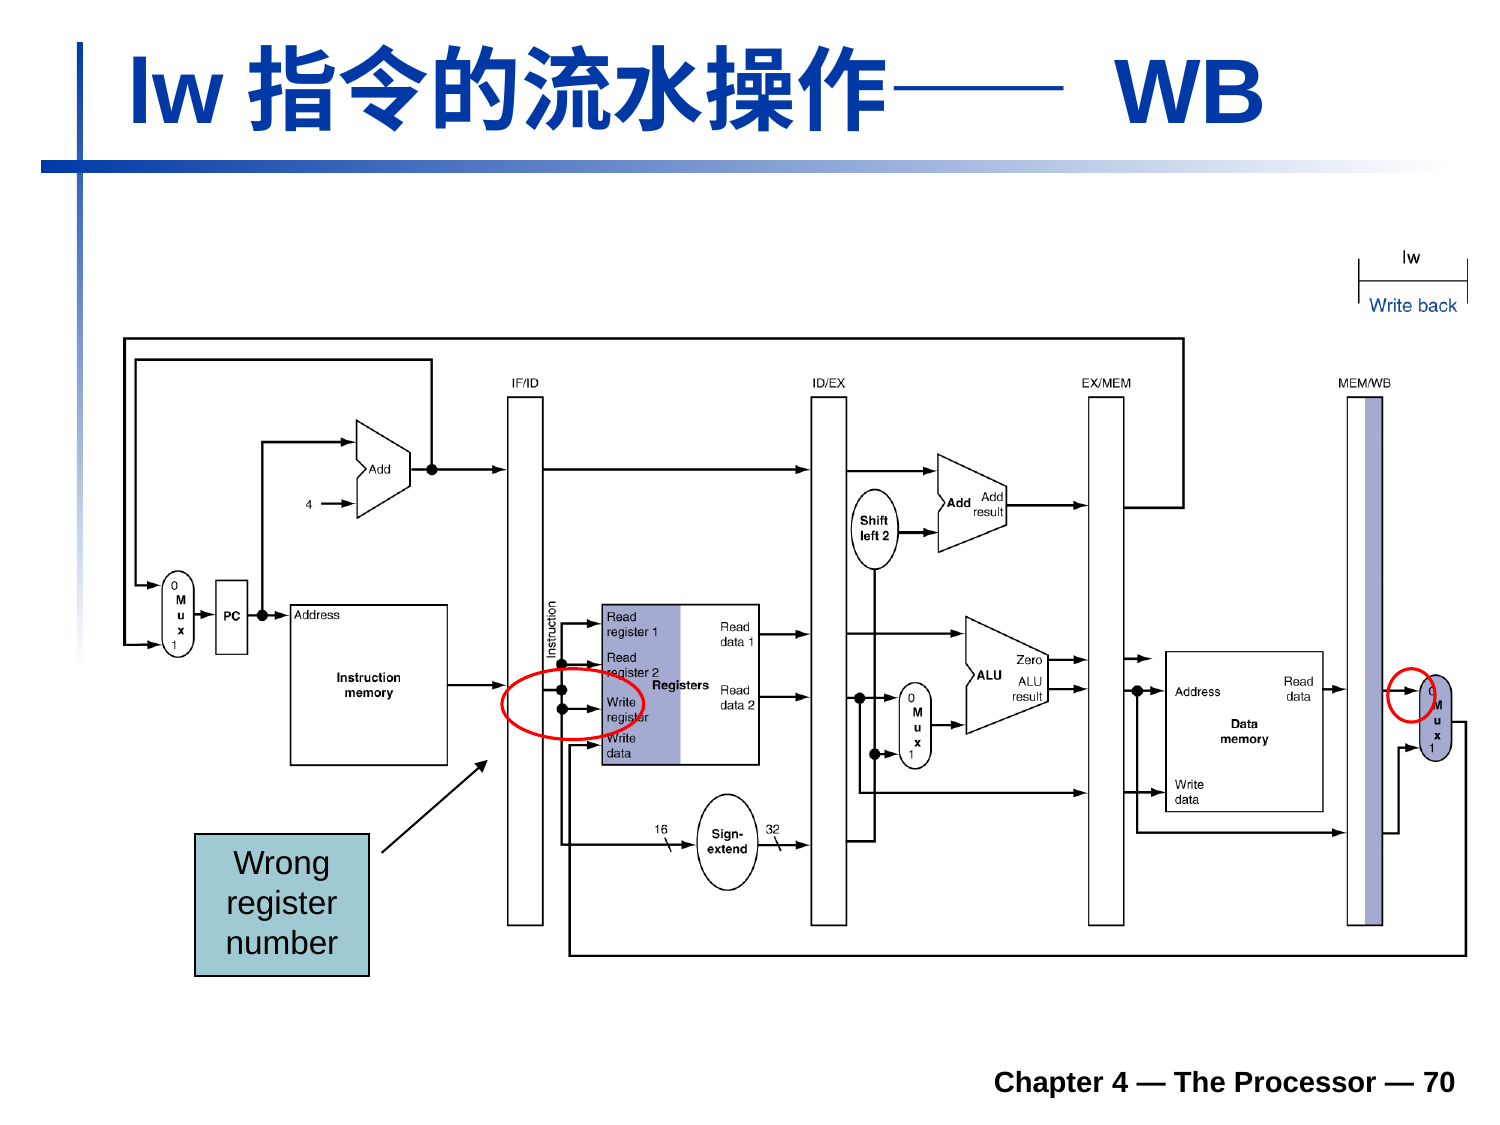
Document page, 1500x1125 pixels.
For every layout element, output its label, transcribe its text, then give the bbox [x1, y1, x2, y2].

footer Chapter 4 — The Processor — 70 [277, 1046, 1471, 1106]
picture [123, 247, 1468, 957]
title lw指令的流水操作—— WB [112, 22, 1468, 149]
text_box Wrong register number [194, 965, 370, 977]
